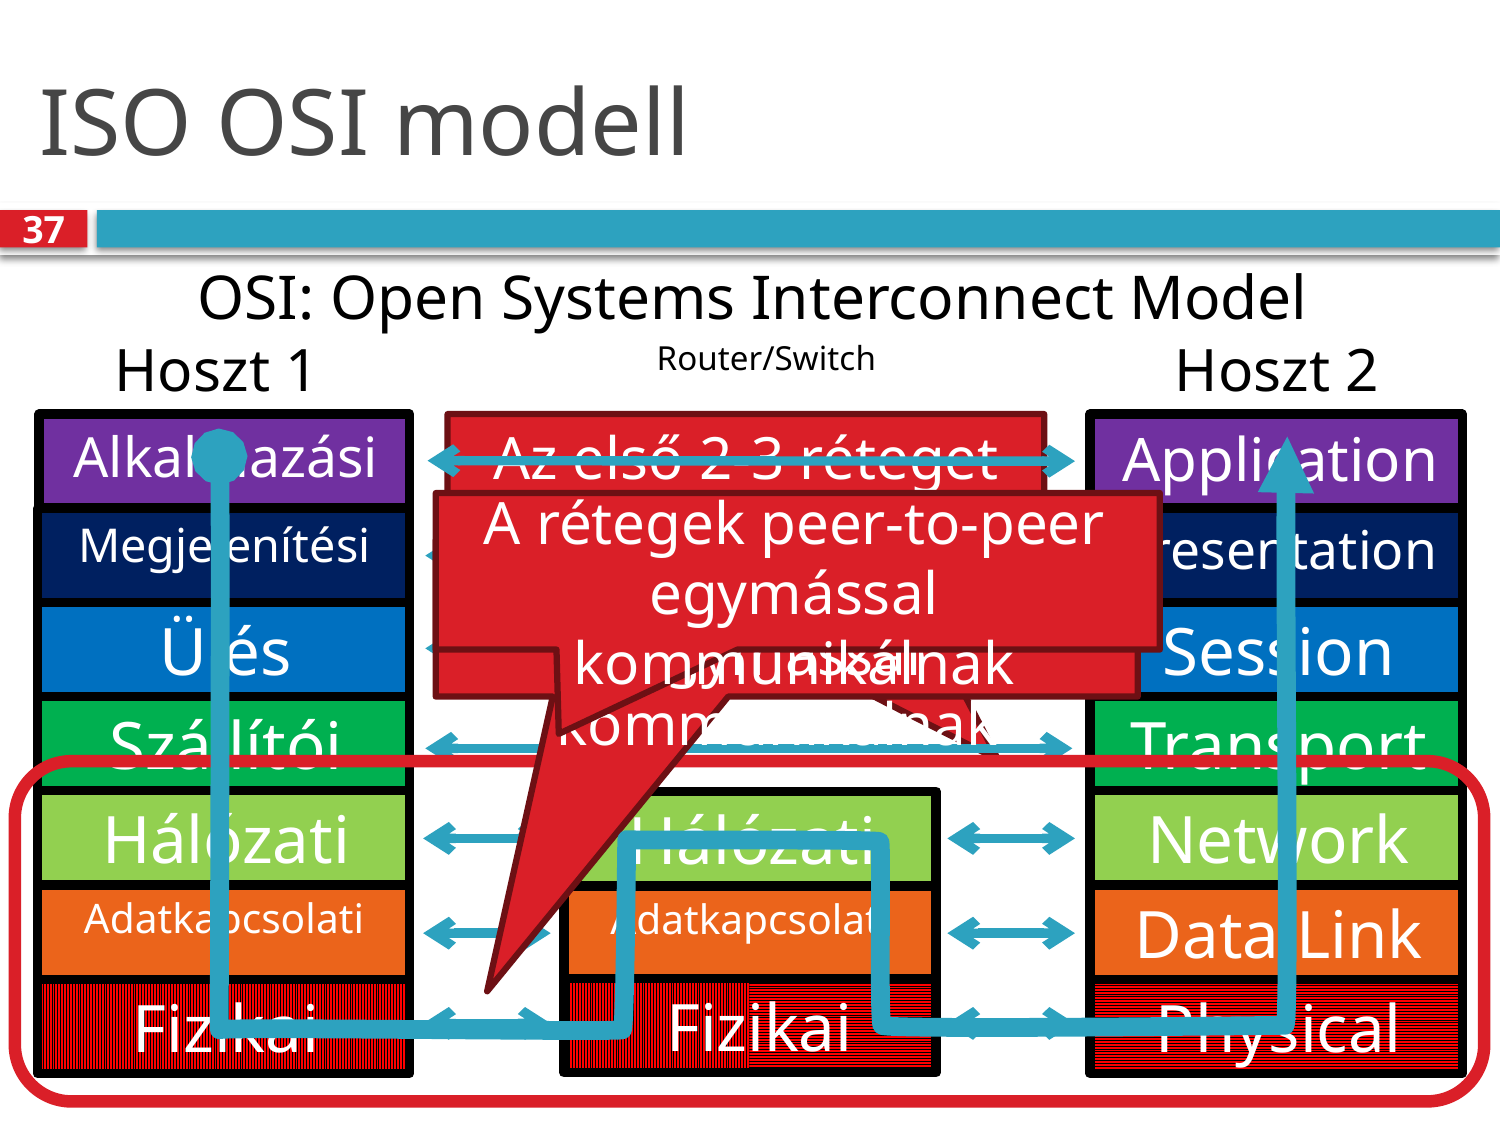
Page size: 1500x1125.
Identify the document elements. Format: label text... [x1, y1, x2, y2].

text_box [213, 436, 1293, 1033]
text_box [1455, 695, 1464, 771]
text_box Presentation [1288, 507, 1455, 601]
slide_number 37 [0, 206, 88, 257]
text_box Alkalmazási [33, 413, 402, 507]
text_box Megjelenítési [31, 507, 218, 601]
text_box Application [1088, 413, 1455, 507]
text_box [1455, 507, 1464, 601]
list OSI: Open Systems Interconnect Model [27, 251, 1478, 341]
text_box [13, 759, 1486, 1104]
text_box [447, 471, 1045, 477]
text_box Hoszt 2 [1159, 325, 1395, 415]
text_box [1455, 601, 1464, 695]
text_box Transport [1288, 695, 1455, 766]
text_box Szállítói [31, 695, 218, 775]
text_box Hoszt 1 [99, 325, 334, 415]
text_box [447, 413, 1045, 459]
text_box [402, 413, 411, 453]
text_box Ülés [31, 601, 218, 695]
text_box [435, 661, 1139, 697]
text_box Router/Switch [632, 330, 900, 412]
text_box [1455, 413, 1464, 507]
text_box Session [1288, 601, 1455, 695]
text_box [428, 478, 1161, 650]
title ISO OSI modell [24, 37, 1475, 200]
